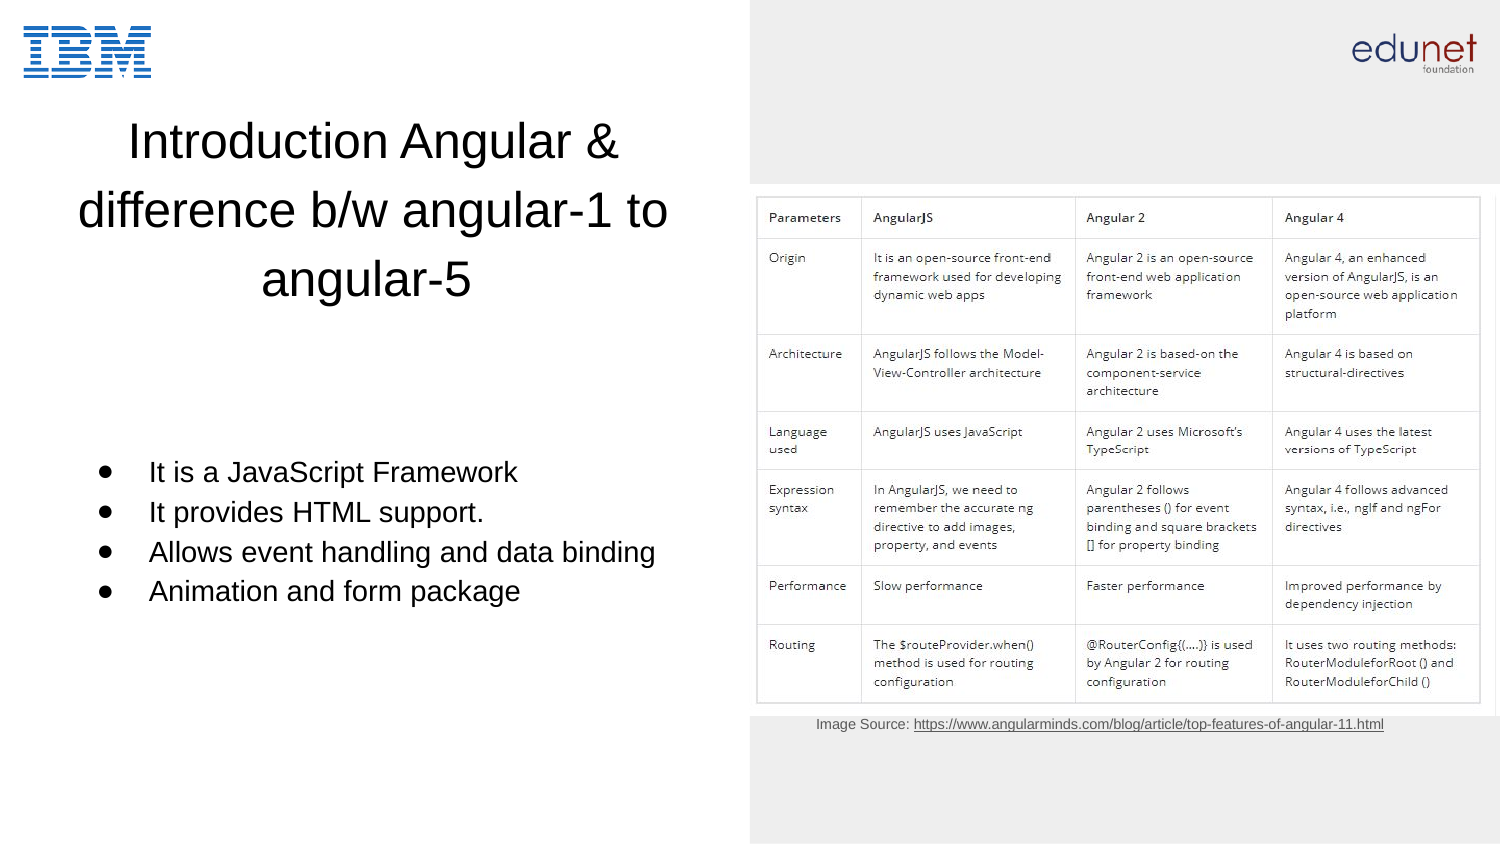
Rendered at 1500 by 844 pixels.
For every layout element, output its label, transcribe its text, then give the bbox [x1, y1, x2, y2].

text_box Image Source: https://www.angularminds.com/blog/article/top-features-of-angular-11.html​ [800, 724, 1453, 741]
picture [23, 26, 151, 78]
picture [749, 184, 1500, 716]
list It is a JavaScript Framework It provides HTML support. Allows event handling and data binding Animation and form package [58, 346, 689, 675]
title Introduction Angular & difference b/w angular-1 to angular-5 [41, 110, 706, 296]
picture [1350, 26, 1480, 78]
